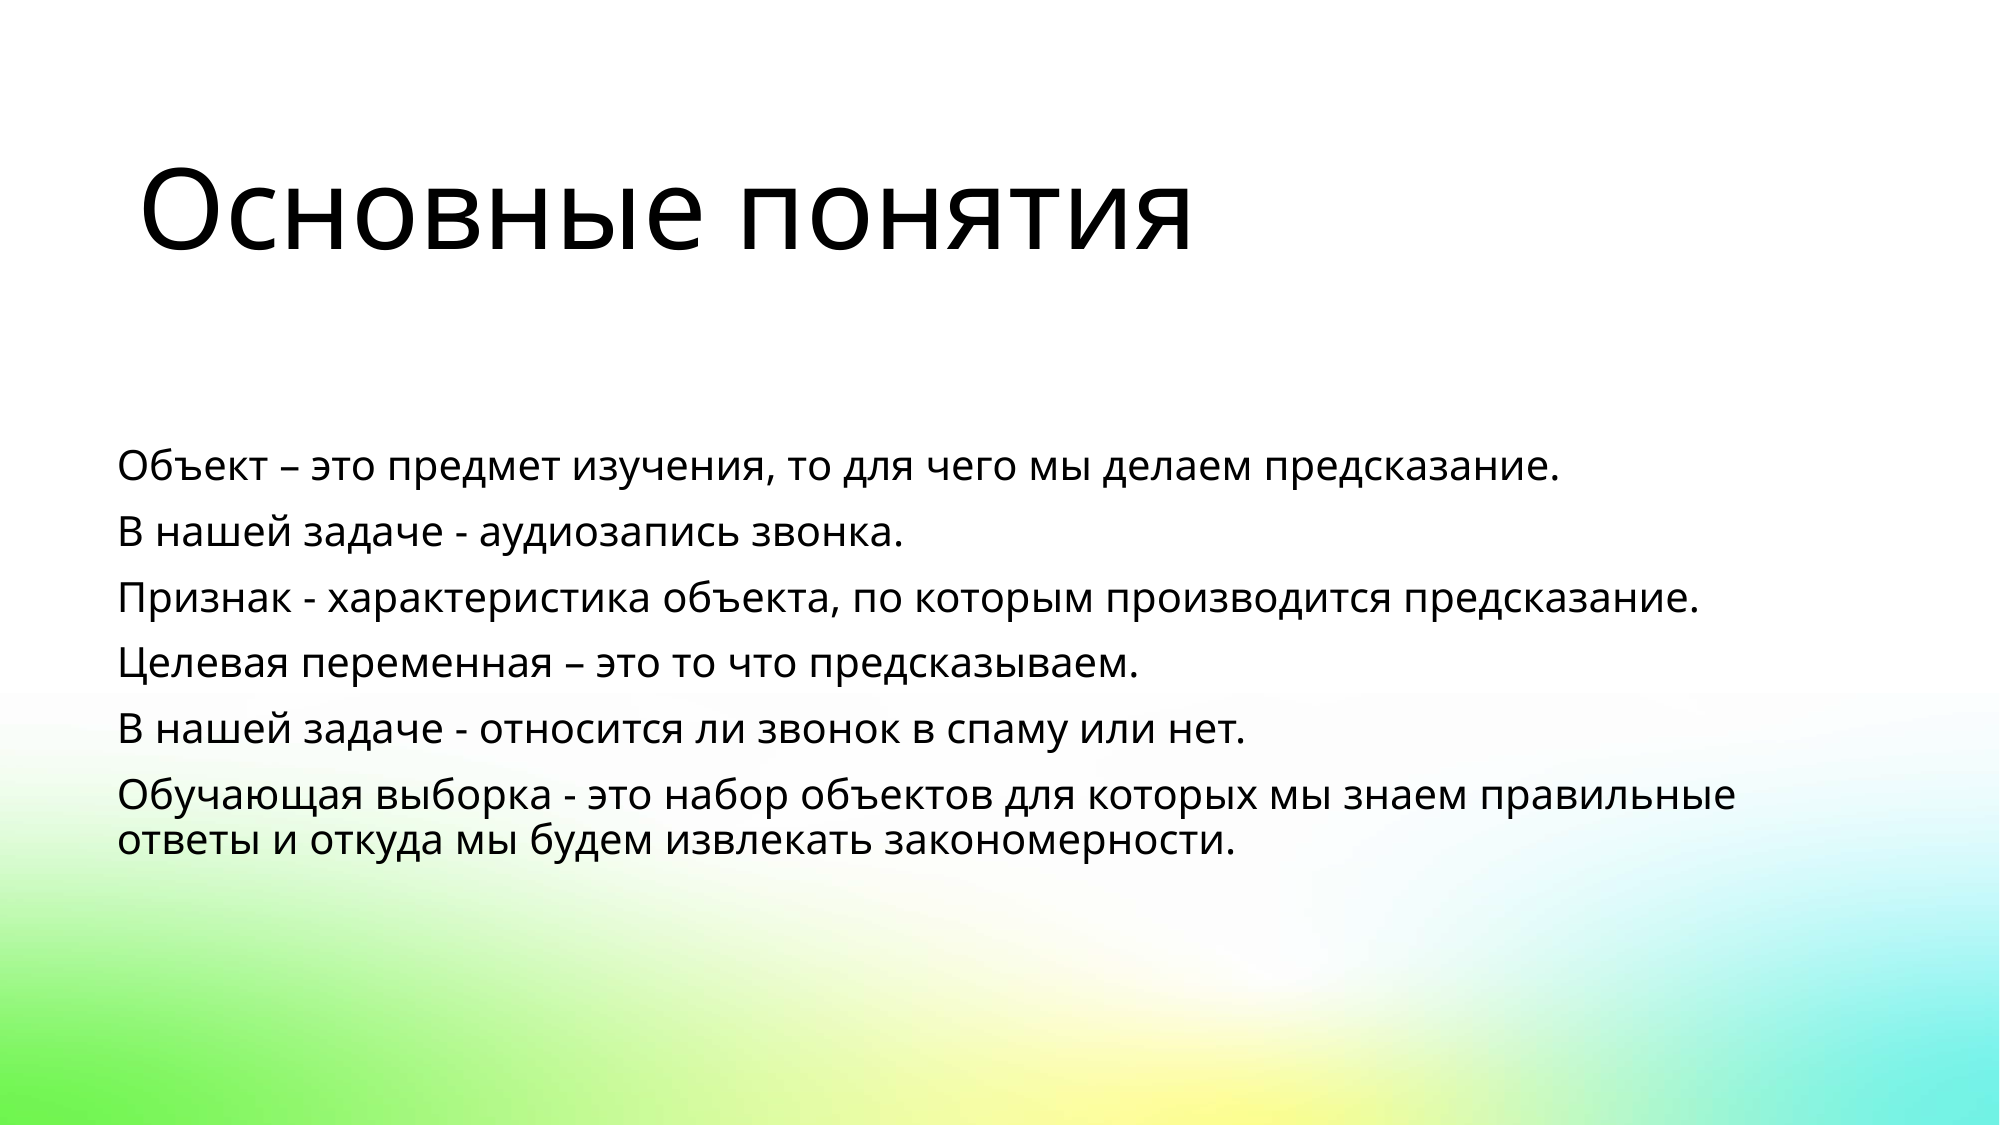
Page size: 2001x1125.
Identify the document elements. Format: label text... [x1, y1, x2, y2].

text_box Объект – это предмет изучения, то для чего мы делаем предсказание. В нашей задаче - аудиозапись звонка. Признак - характеристика объекта, по которым производится предсказание. Целевая переменная – это то что предсказываем. В нашей задаче - относится ли звонок в спаму или нет. Обучающая выборка - это набор объектов для которых мы знаем правильные ответы и откуда мы будем извлекать закономерности. [116, 444, 1888, 1071]
text_box Основные понятия [137, 137, 1827, 357]
picture [0, 693, 2000, 1125]
